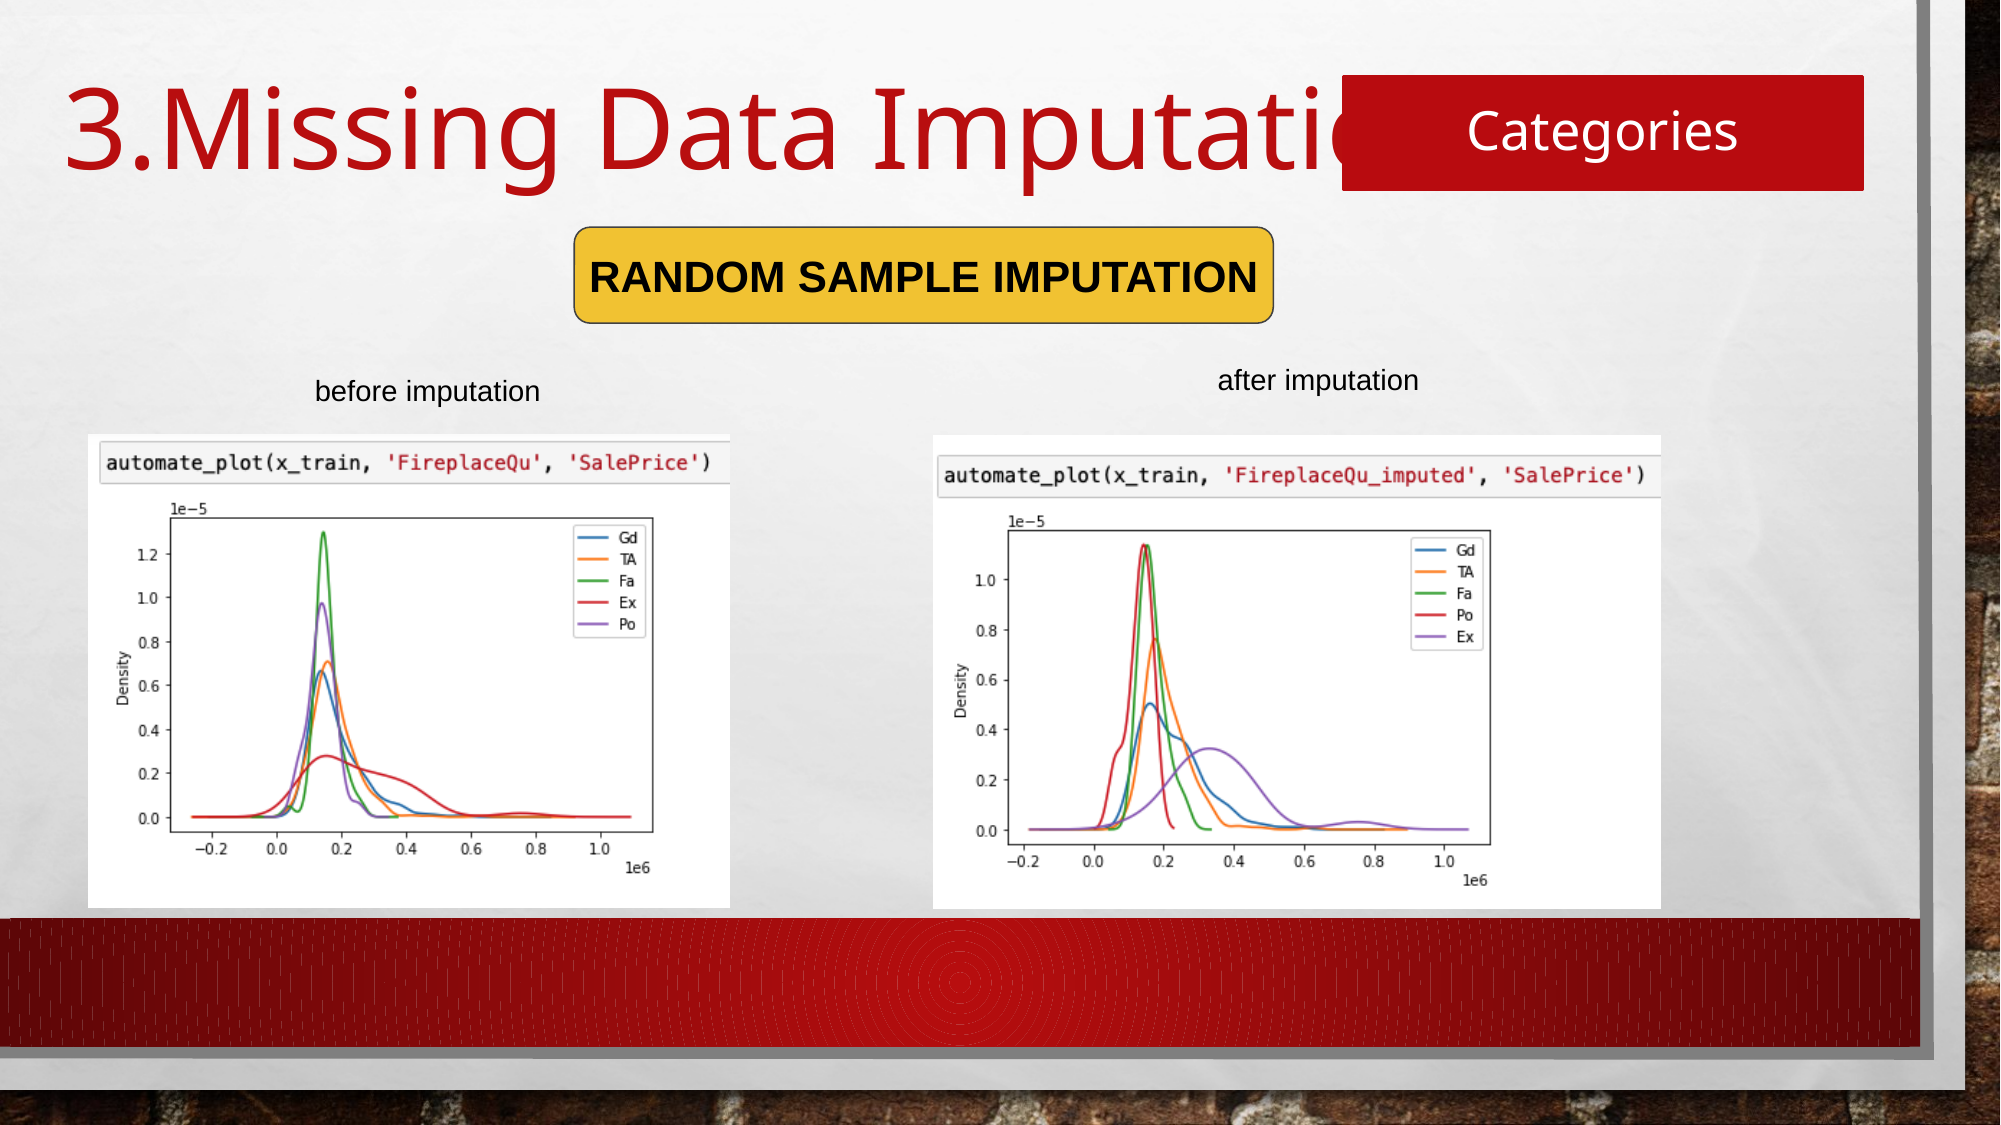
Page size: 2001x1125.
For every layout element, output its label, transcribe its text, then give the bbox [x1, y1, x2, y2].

text_box [576, 316, 1271, 324]
picture [0, 0, 1919, 918]
text_box [1508, 169, 2000, 235]
text_box [578, 227, 1270, 233]
picture [0, 0, 2001, 1125]
title 3.Missing Data Imputation [48, 38, 1754, 228]
text_box RANDOM SAMPLE IMPUTATION [574, 233, 1304, 316]
text_box Categories [1343, 76, 1863, 189]
text_box after imputation [1202, 346, 1520, 412]
text_box before imputation [299, 357, 617, 423]
